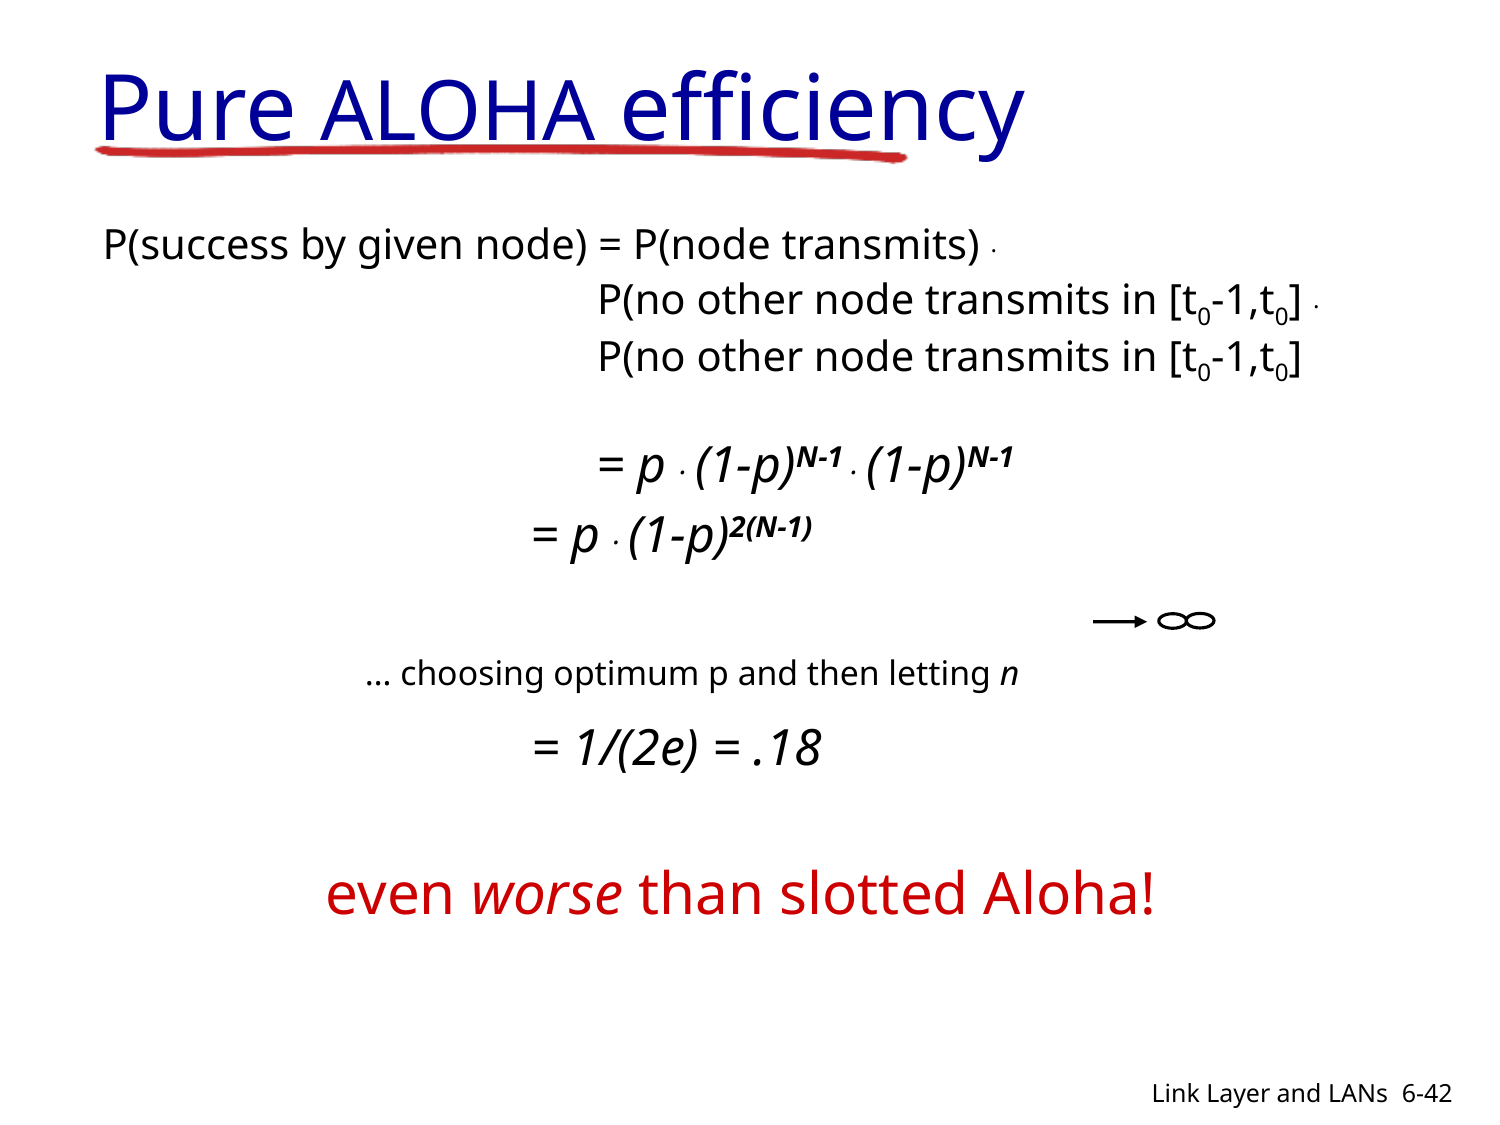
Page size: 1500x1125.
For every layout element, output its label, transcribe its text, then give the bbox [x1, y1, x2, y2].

picture [91, 140, 917, 170]
title Pure ALOHA efficiency [82, 25, 1357, 184]
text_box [1092, 613, 1215, 629]
list P(success by given node) = P(node transmits) . P(no other node transmits in [t0-1,t0] . P(no other node transmits in [t0-1,t0] = p . (1-p)N-1 . (1-p)N-1 = p . (1-p)2(N-1) … choosing optimum p and then letting n = 1/(2e) = .18 [87, 217, 1444, 981]
text_box even worse than slotted Aloha! [311, 848, 1171, 934]
footer Link Layer and LANs [1045, 1069, 1404, 1110]
slide_number 6-42 [1387, 1069, 1478, 1115]
